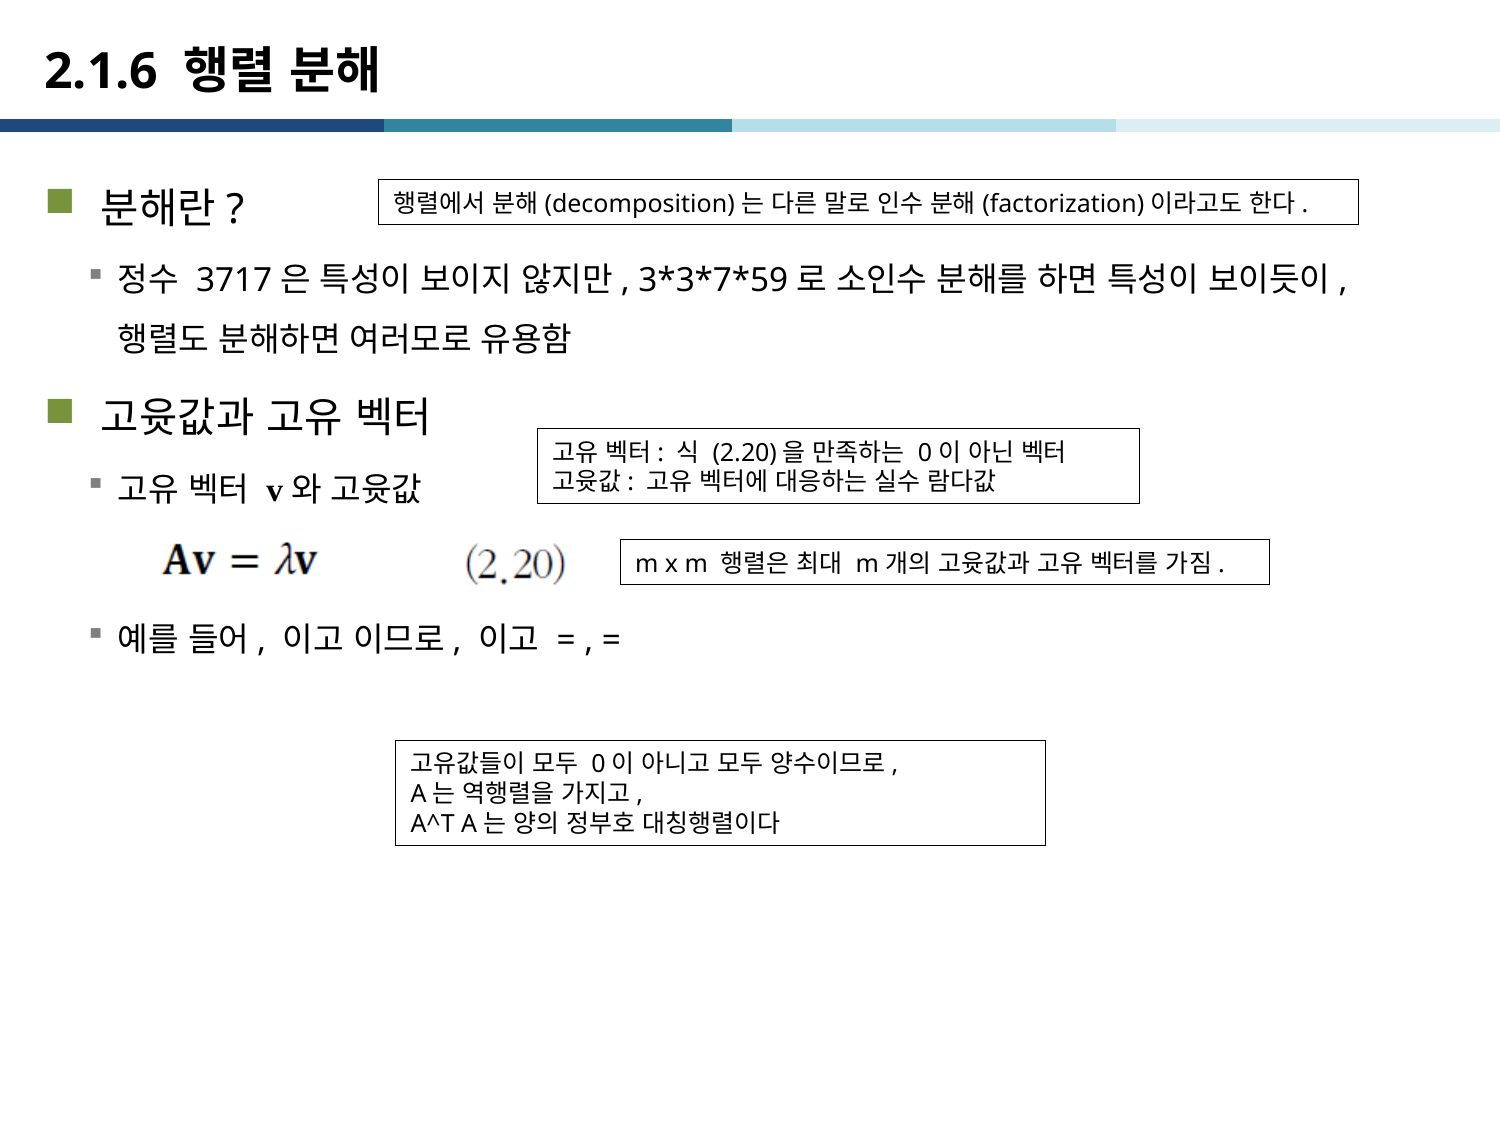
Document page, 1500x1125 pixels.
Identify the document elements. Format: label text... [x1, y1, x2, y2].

title 2.1.6 행렬 분해 [29, 23, 1270, 114]
text_box m x m 행렬은 최대 m개의 고윳값과 고유 벡터를 가짐. [620, 539, 1270, 585]
text_box 고유값들이 모두 0이 아니고 모두 양수이므로, A는 역행렬을 가지고, A^T A는 양의 정부호 대칭행렬이다 [395, 740, 1046, 846]
text_box 고유 벡터: 식 (2.20)을 만족하는 0이 아닌 벡터 고윳값: 고유 벡터에 대응하는 실수 람다값 [537, 428, 1140, 504]
picture [456, 533, 573, 591]
picture [154, 526, 340, 598]
text_box 행렬에서 분해(decomposition)는 다른 말로 인수 분해(factorization)이라고도 한다. [378, 179, 1359, 225]
